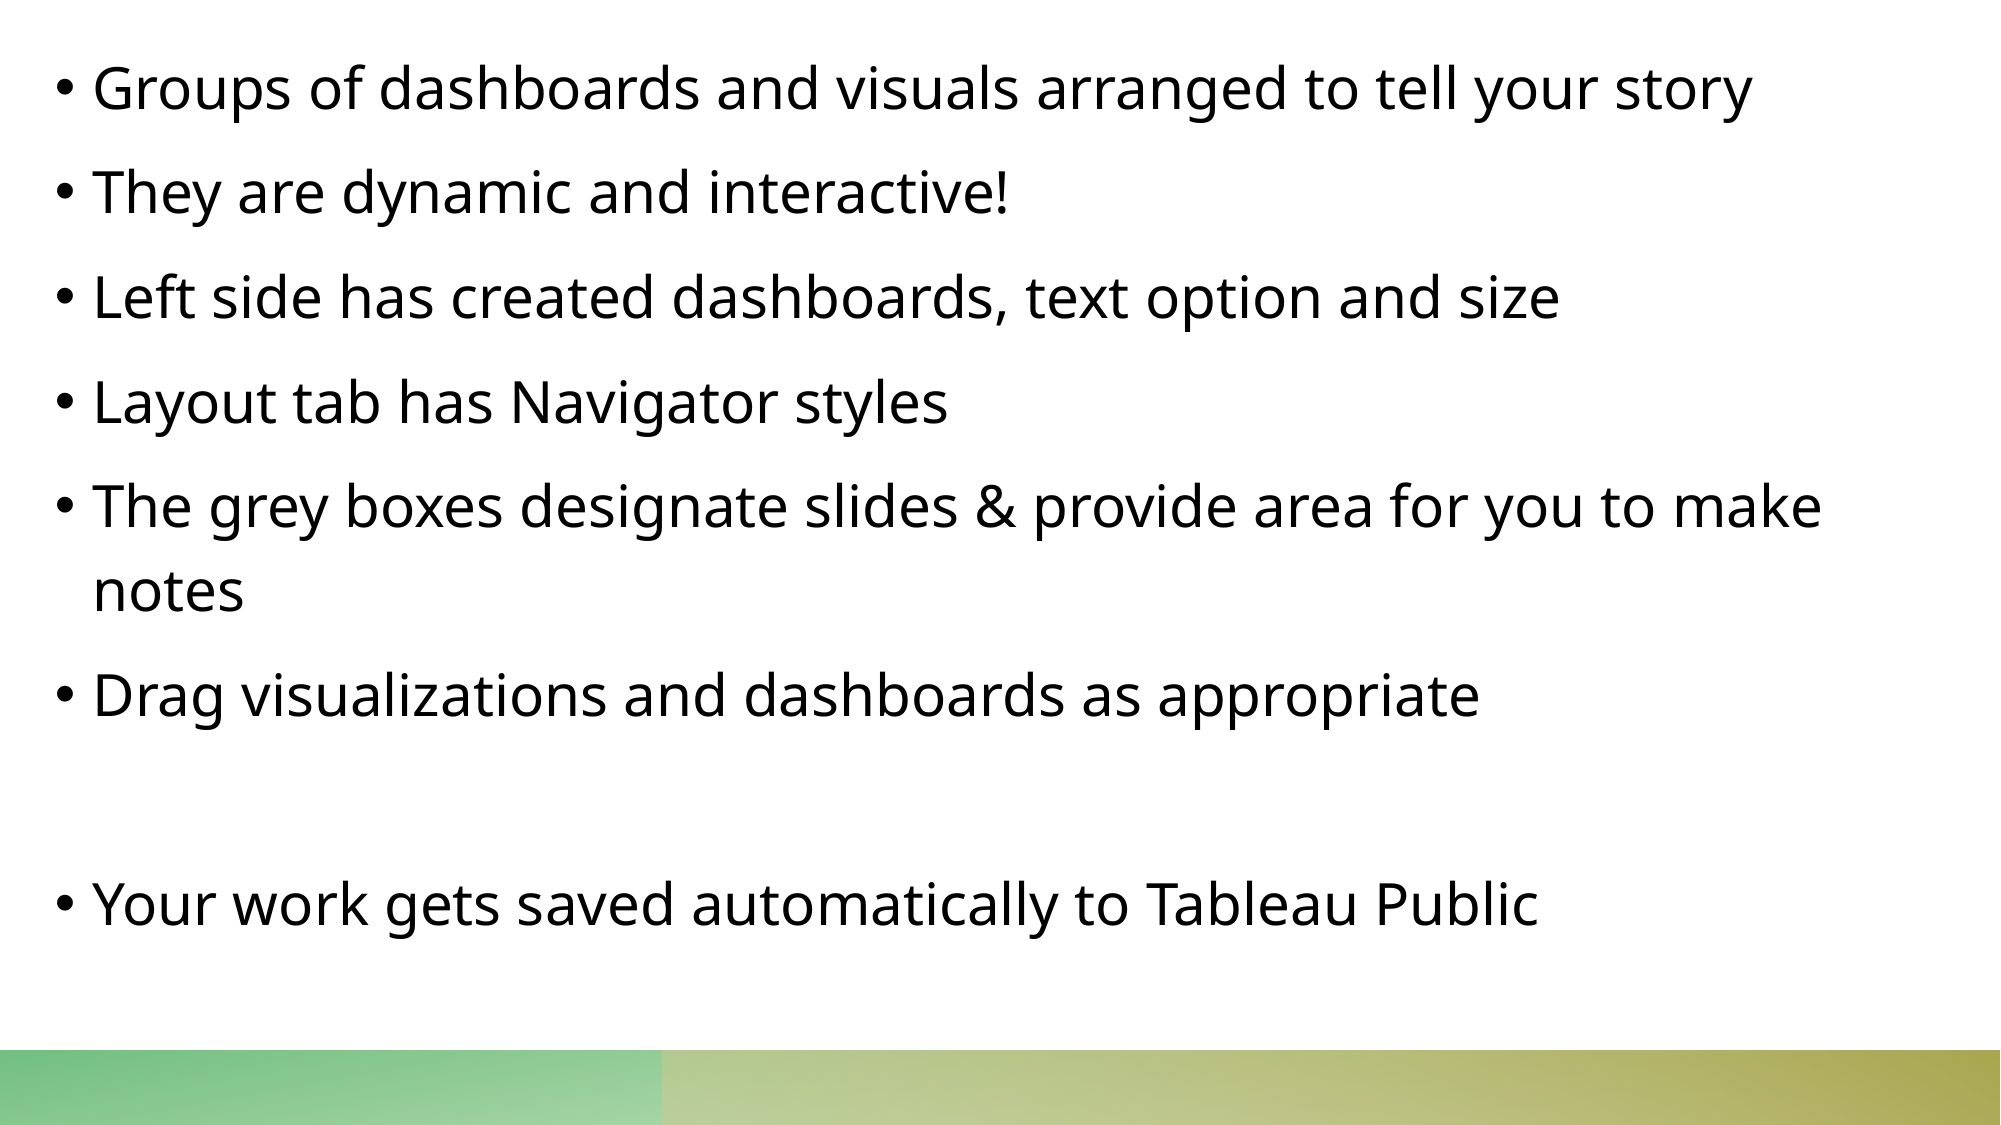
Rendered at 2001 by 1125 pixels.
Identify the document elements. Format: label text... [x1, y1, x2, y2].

list Groups of dashboards and visuals arranged to tell your story They are dynamic and interactive! Left side has created dashboards, text option and size Layout tab has Navigator styles The grey boxes designate slides & provide area for you to make notes Drag visualizations and dashboards as appropriate Your work gets saved automatically to Tableau Public [55, 37, 1905, 1034]
